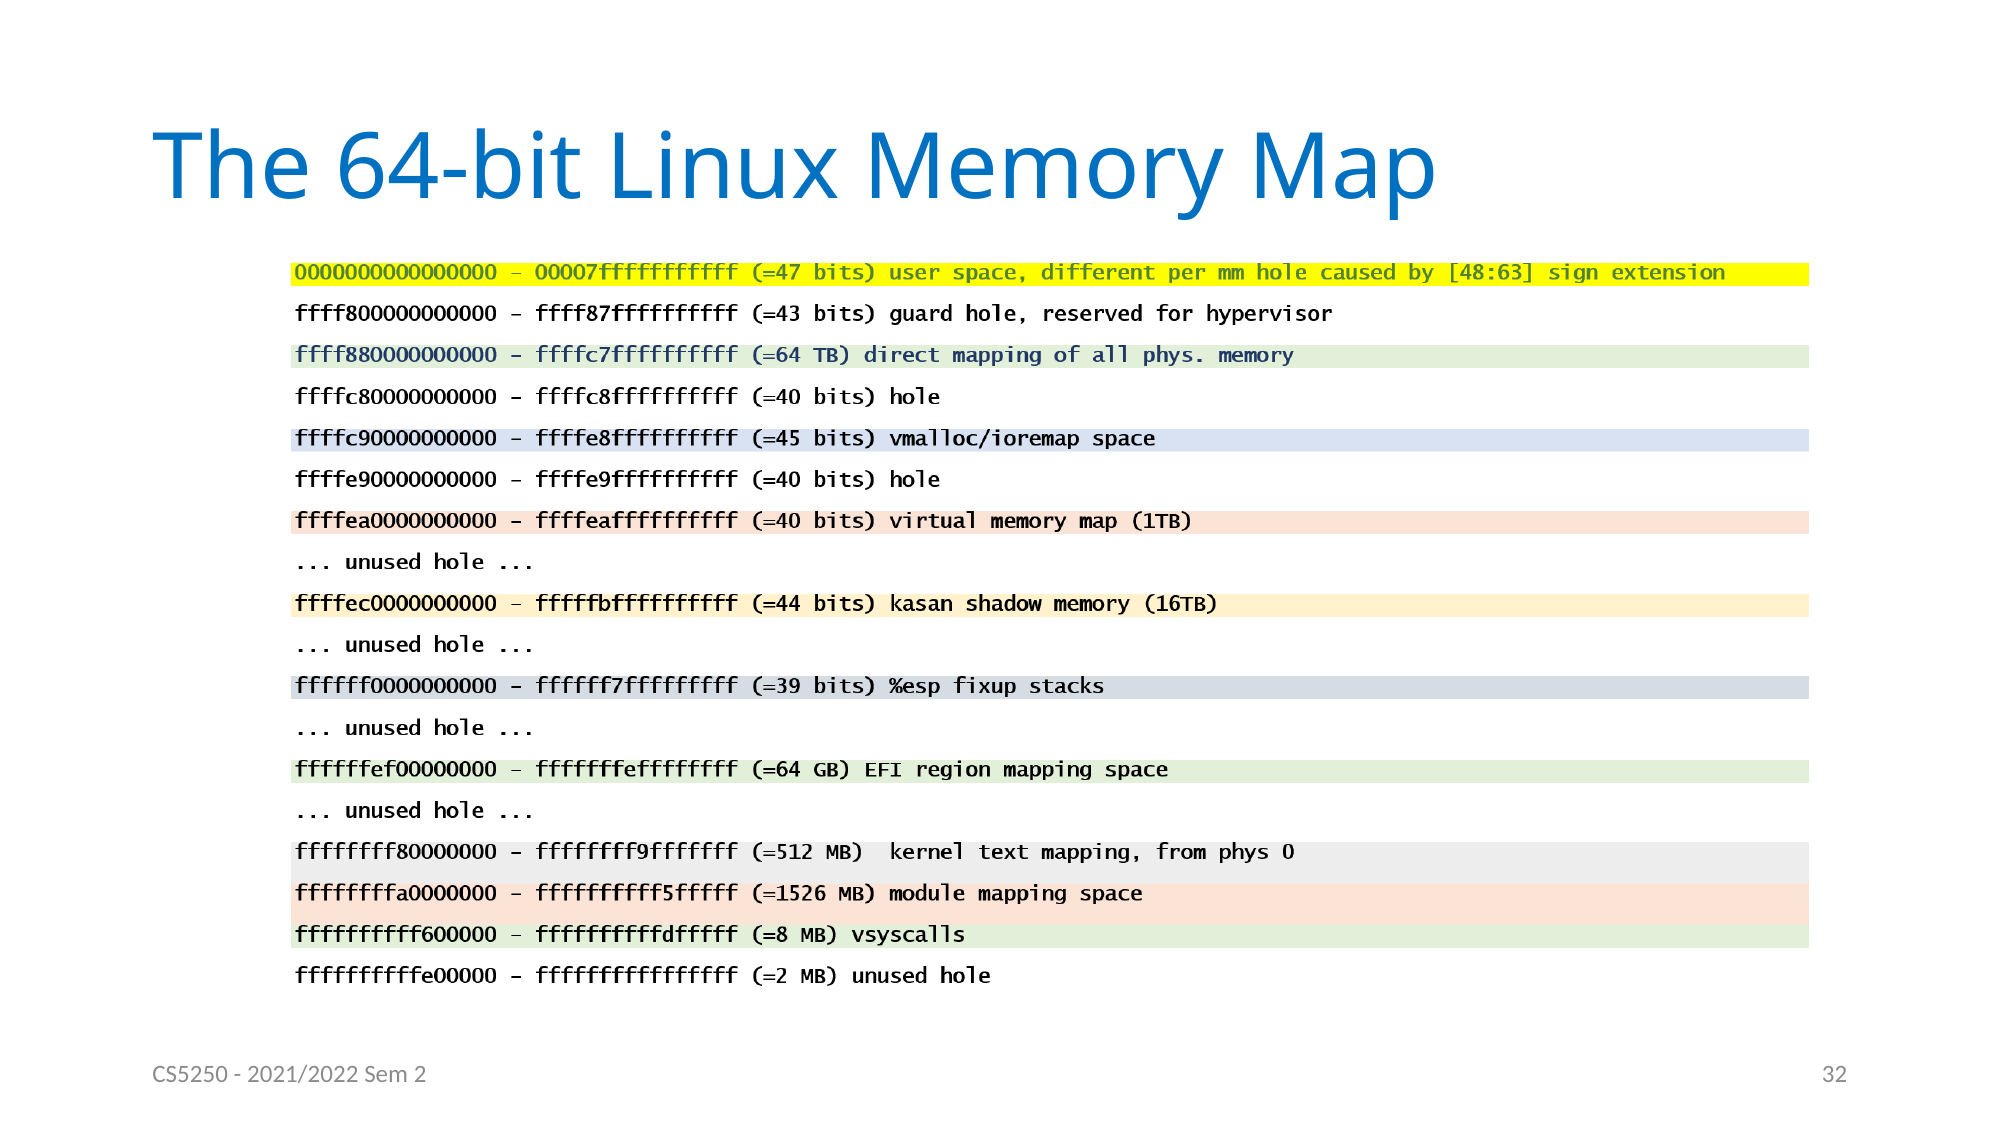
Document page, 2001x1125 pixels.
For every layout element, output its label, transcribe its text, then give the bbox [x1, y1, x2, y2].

title The 64-bit Linux Memory Map [137, 59, 1863, 278]
slide_number 32 [1412, 1042, 1863, 1103]
slide_number CS5250 - 2021/2022 Sem 2 [137, 1042, 588, 1103]
picture [279, 244, 1829, 1004]
